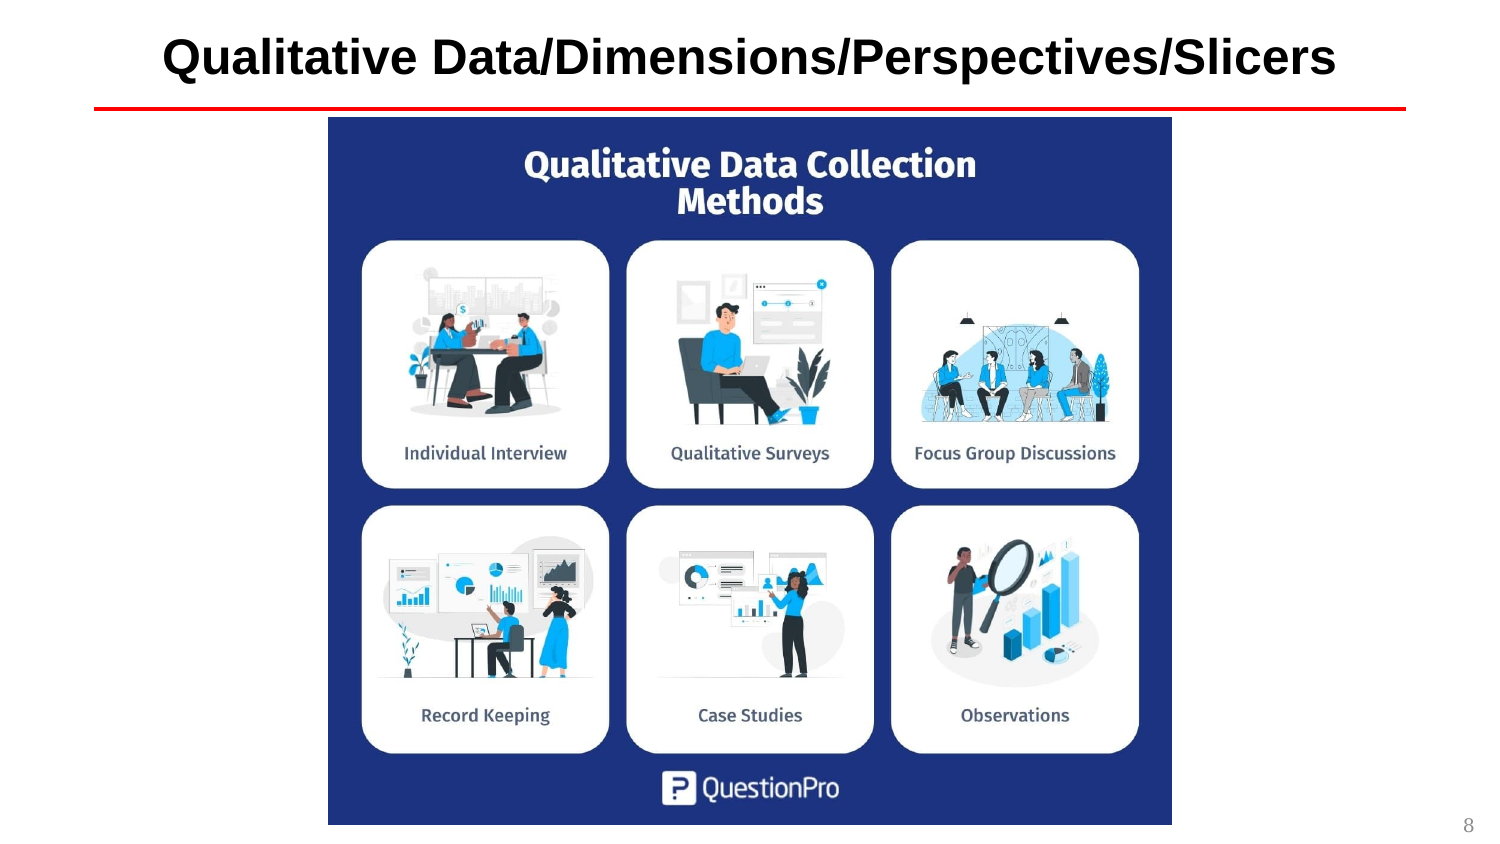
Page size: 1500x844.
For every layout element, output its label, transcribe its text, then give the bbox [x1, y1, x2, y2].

picture [328, 117, 1172, 825]
slide_number 8 [1447, 805, 1500, 844]
text_box Qualitative Data/Dimensions/Perspectives/Slicers [93, 0, 1407, 109]
